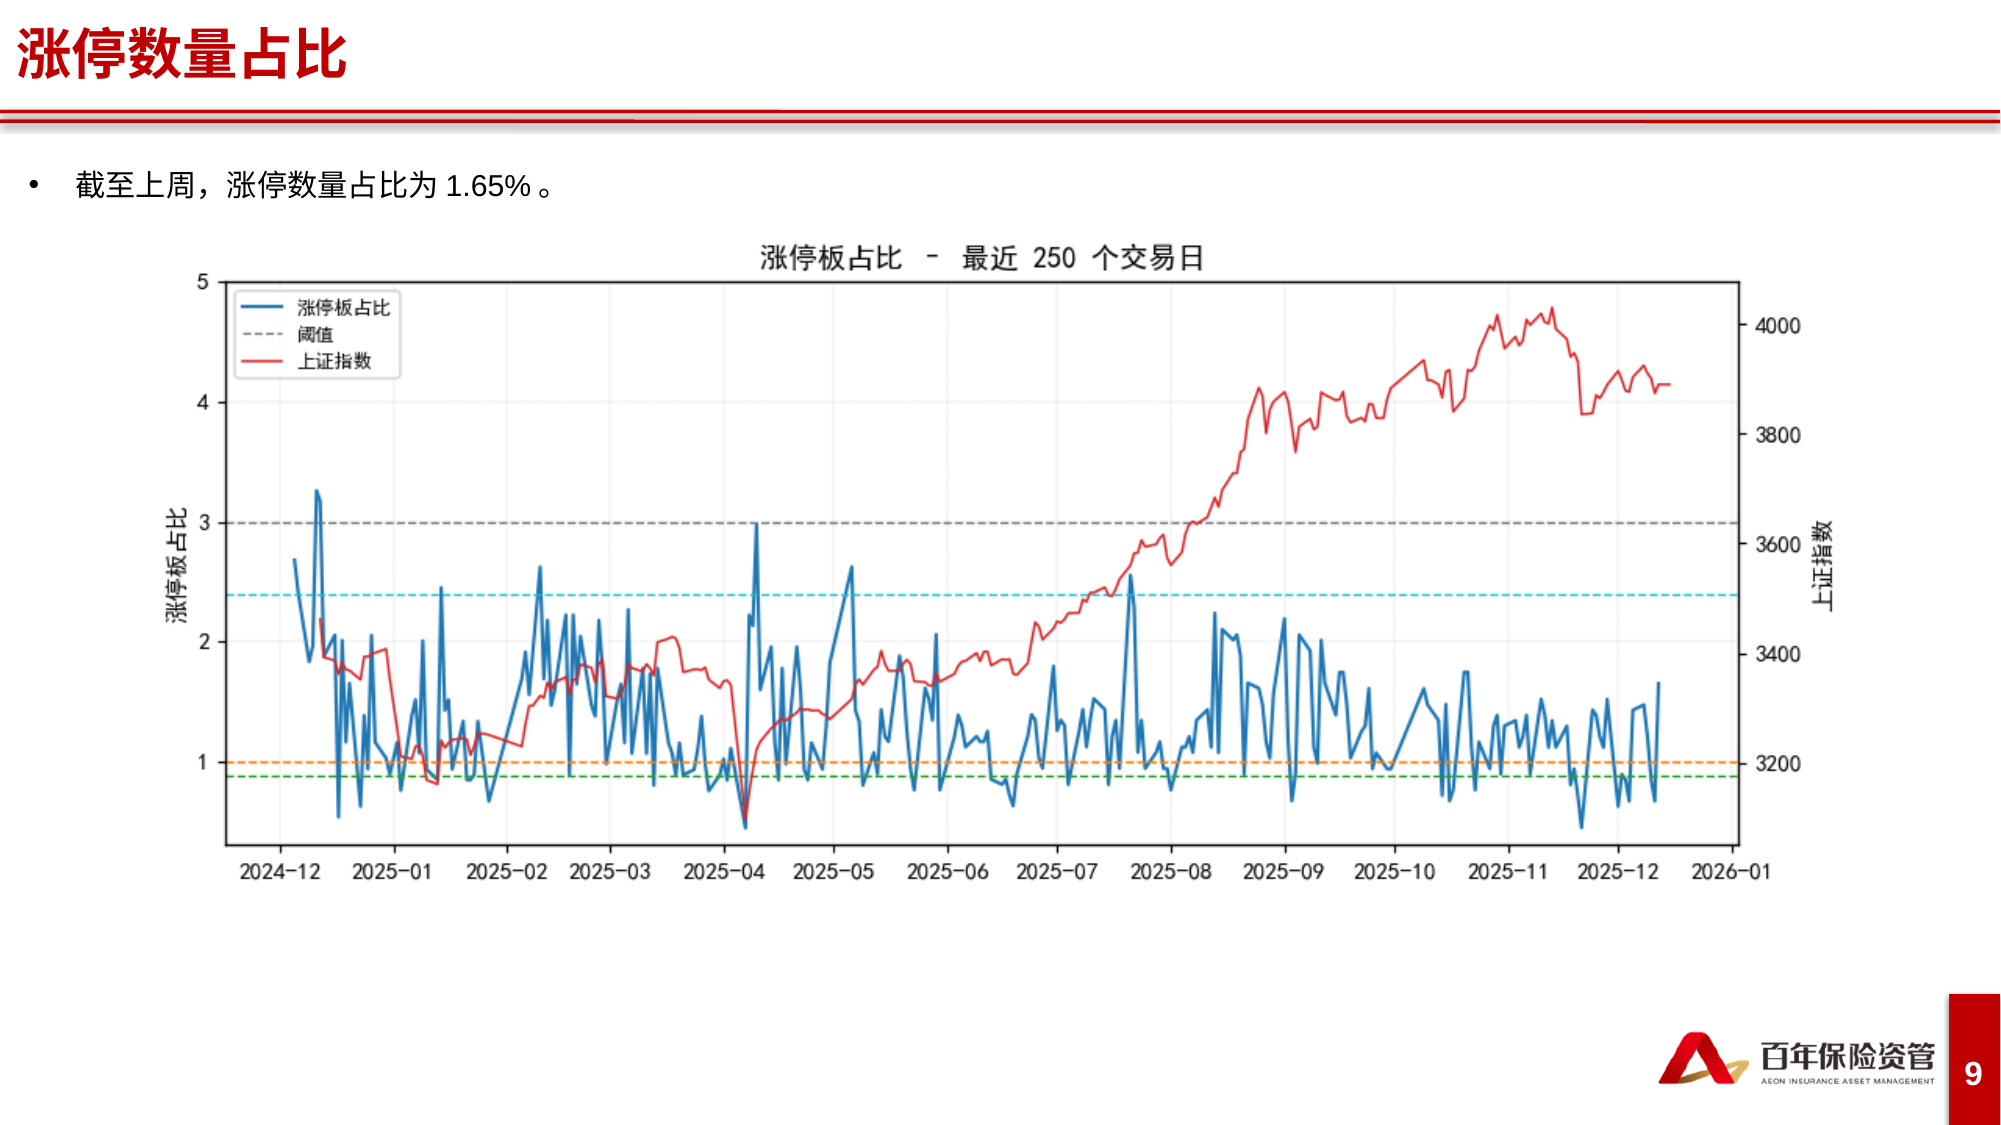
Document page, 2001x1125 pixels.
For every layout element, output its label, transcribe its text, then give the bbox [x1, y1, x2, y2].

picture [148, 227, 1851, 898]
picture [1645, 1024, 1945, 1094]
slide_number 9 [1944, 1044, 2000, 1102]
text_box 截至上周，涨停数量占比为1.65%。 [18, 147, 1982, 213]
text_box 涨停数量占比 [0, 11, 1990, 94]
